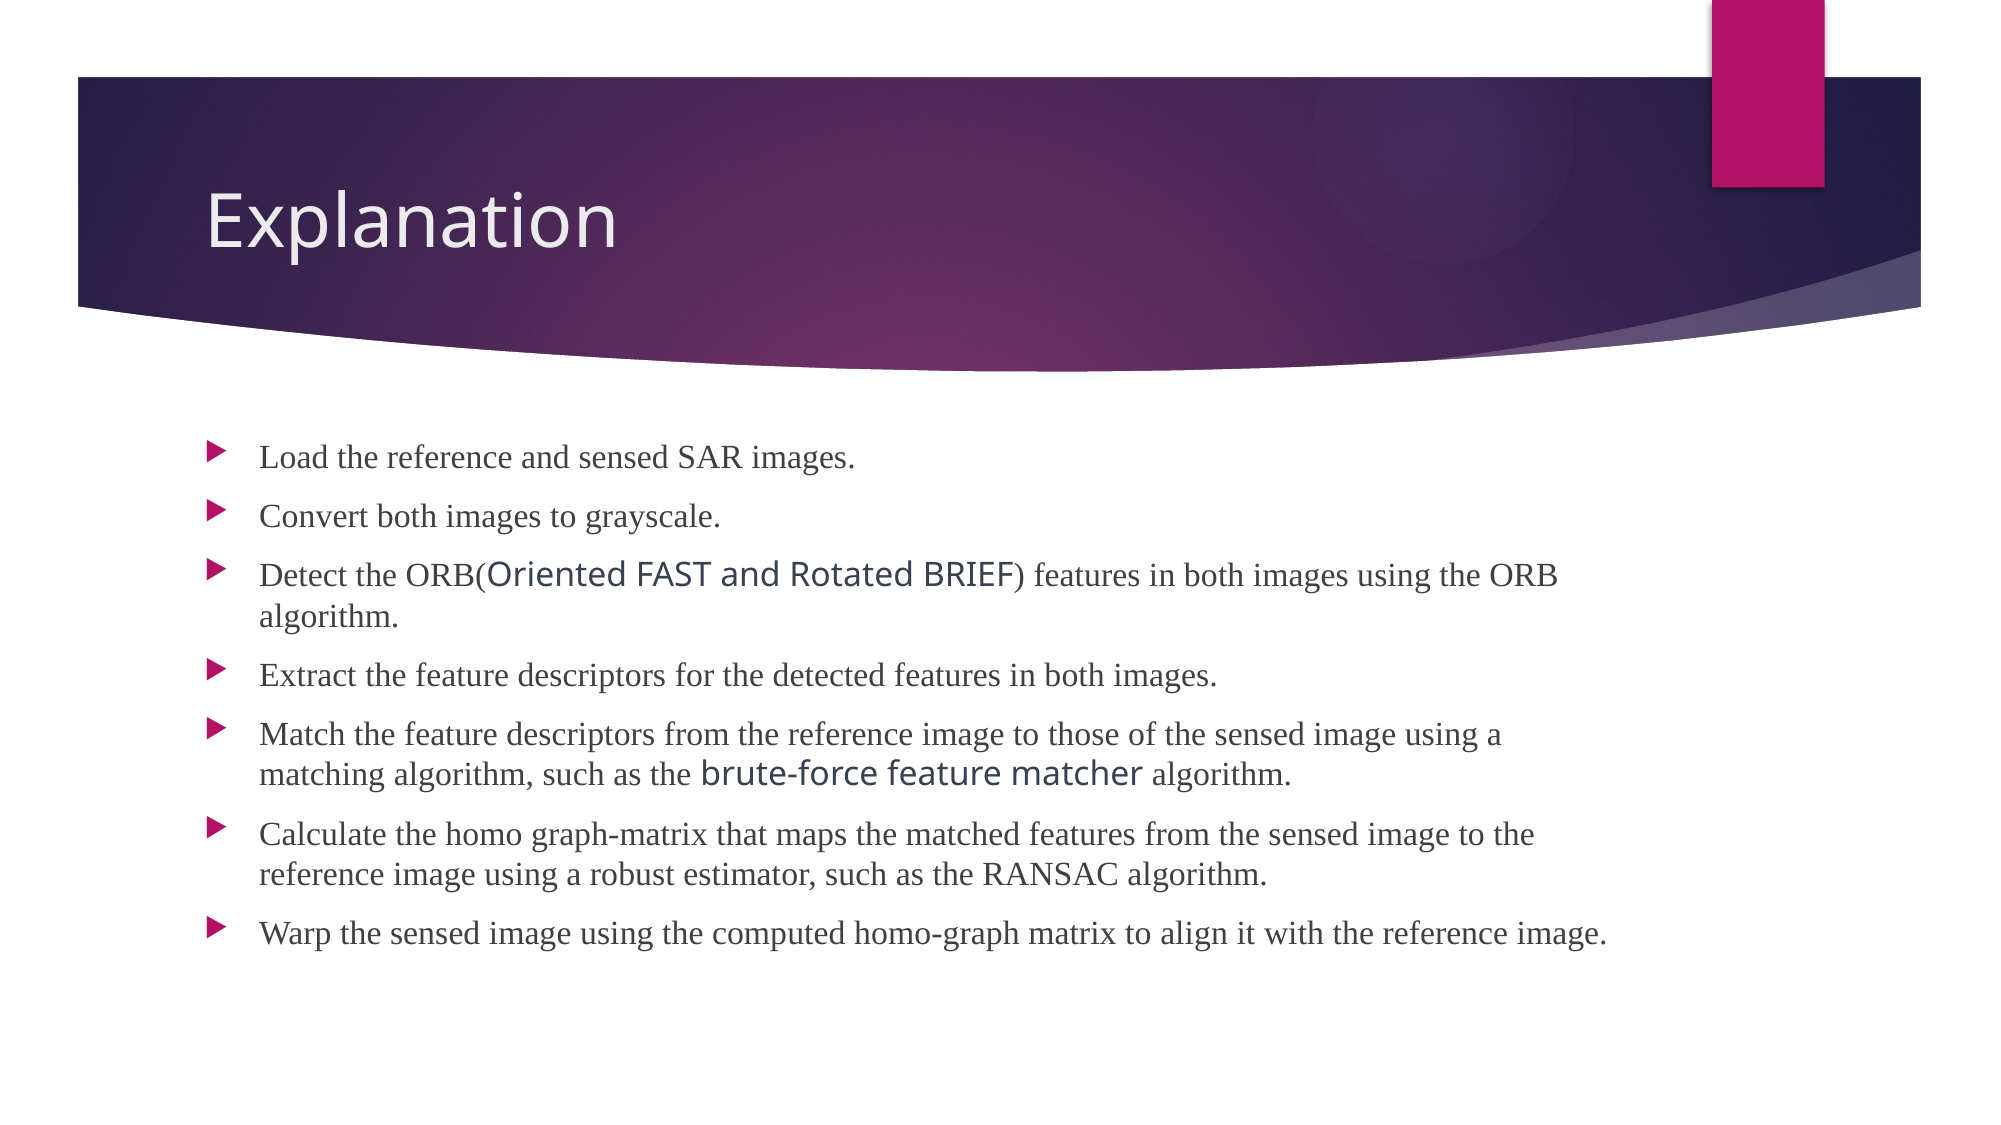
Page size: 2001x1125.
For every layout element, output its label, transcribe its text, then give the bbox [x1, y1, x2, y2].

title Explanation [189, 159, 1627, 276]
list Load the reference and sensed SAR images. Convert both images to grayscale. Detect the ORB(Oriented FAST and Rotated BRIEF) features in both images using the ORB algorithm. Extract the feature descriptors for the detected features in both images. Match the feature descriptors from the reference image to those of the sensed image using a matching algorithm, such as the brute-force feature matcher algorithm. Calculate the homo graph-matrix that maps the matched features from the sensed image to the reference image using a robust estimator, such as the RANSAC algorithm. Warp the sensed image using the computed homo-graph matrix to align it with the reference image. [189, 427, 1638, 988]
